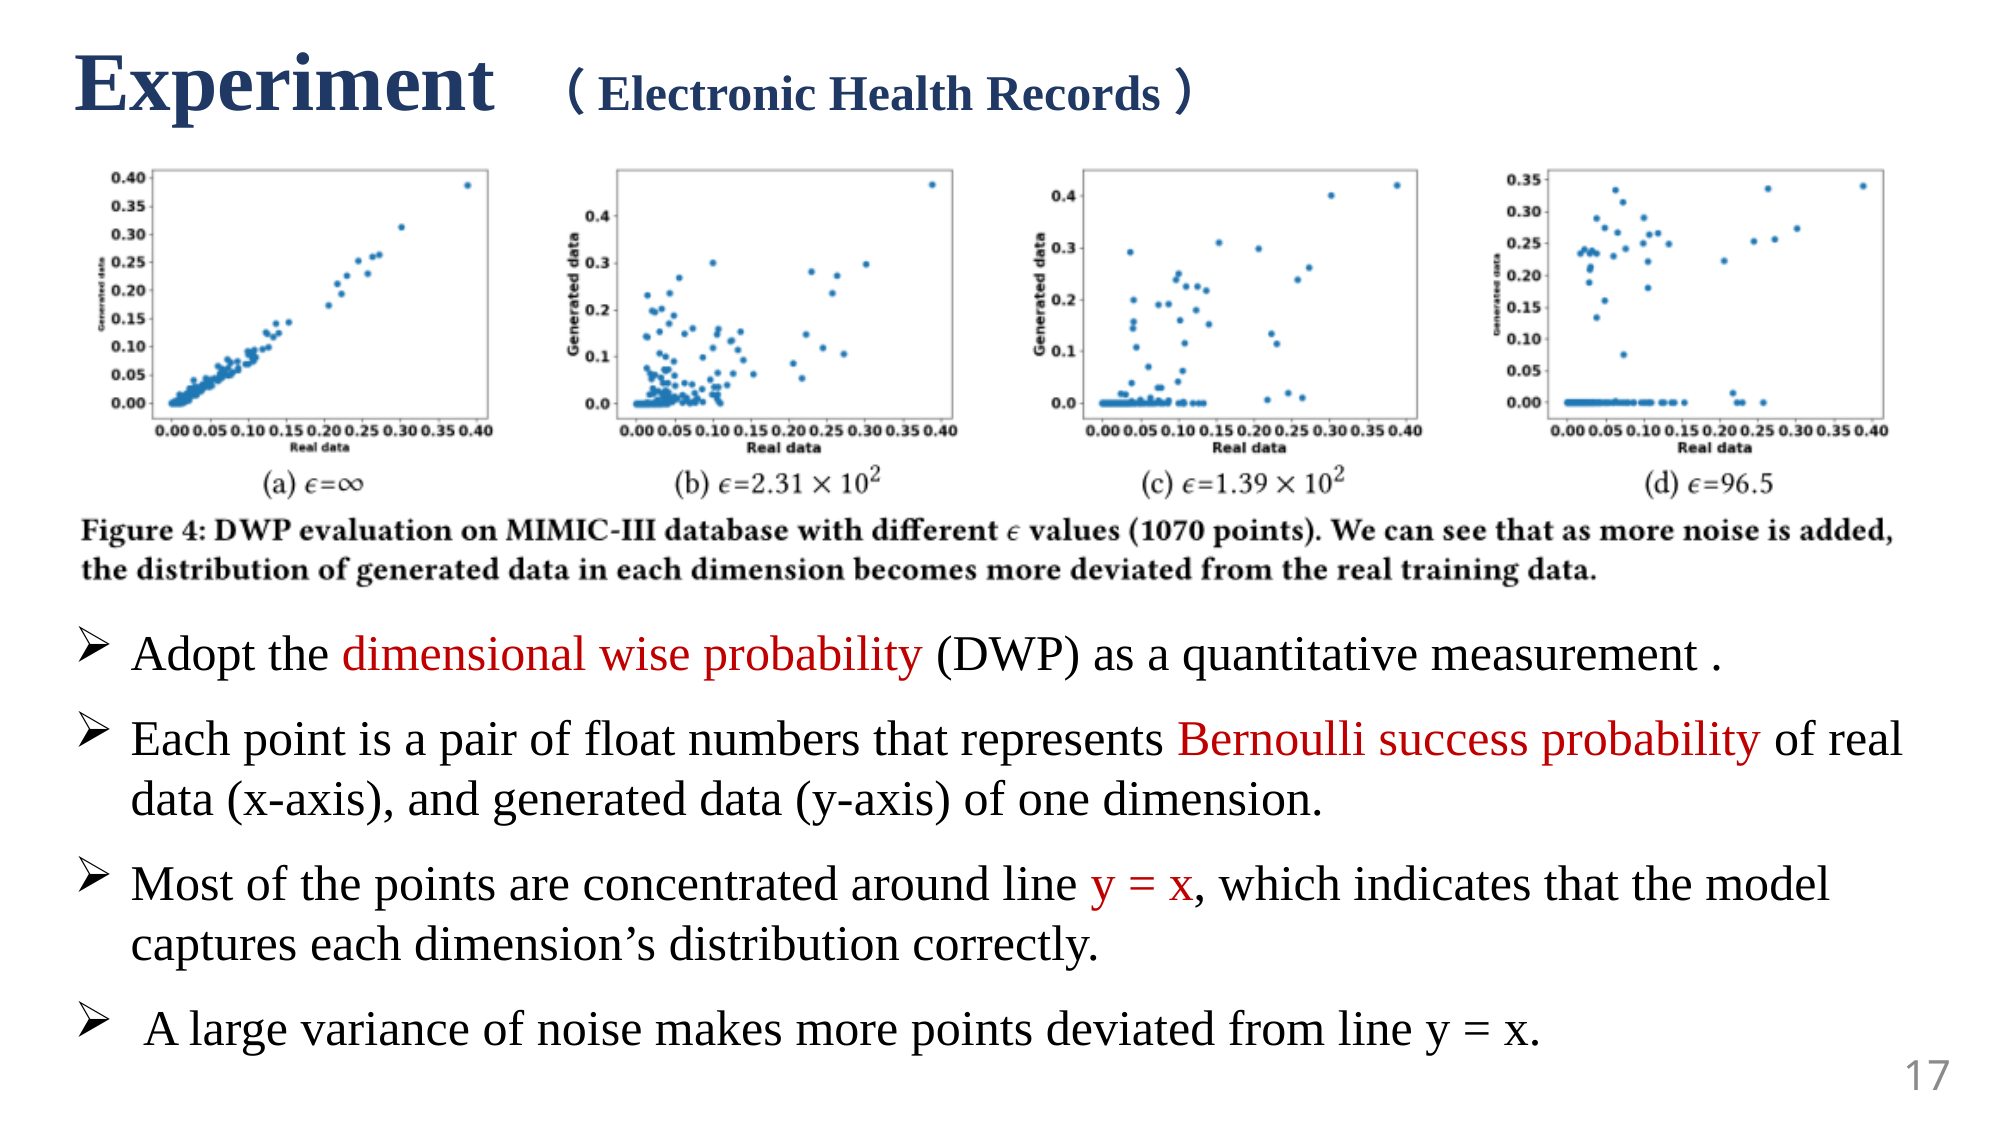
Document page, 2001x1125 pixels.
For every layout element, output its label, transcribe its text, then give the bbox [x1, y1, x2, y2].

text_box Adopt the dimensional wise probability (DWP) as a quantitative measurement . Each point is a pair of float numbers that represents Bernoulli success probability of real data (x-axis), and generated data (y-axis) of one dimension. Most of the points are concentrated around line y = x, which indicates that the model captures each dimension’s distribution correctly. A large variance of noise makes more points deviated from line y = x. [59, 612, 1934, 1063]
picture [59, 148, 1914, 606]
slide_number 17 [1876, 1047, 1967, 1107]
text_box Experiment （Electronic Health Records） [59, 19, 1979, 134]
